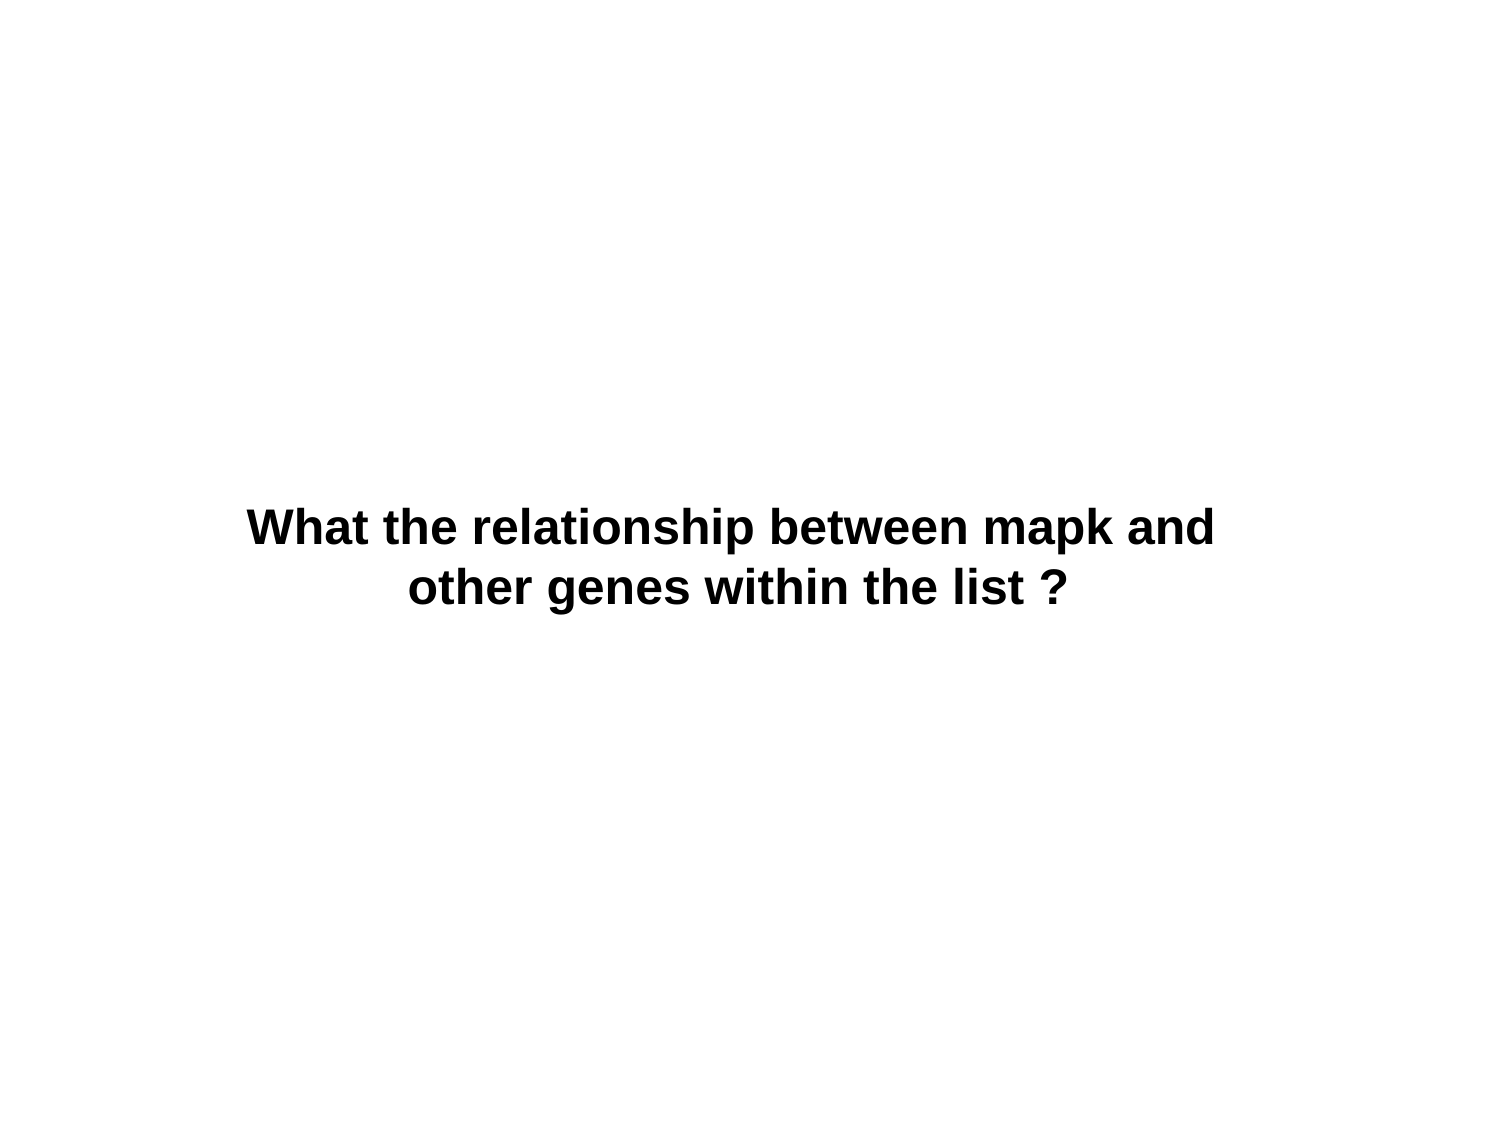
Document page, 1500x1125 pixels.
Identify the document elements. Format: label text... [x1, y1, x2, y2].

text_box What the relationship between mapk and other genes within the list ? [231, 487, 1246, 623]
